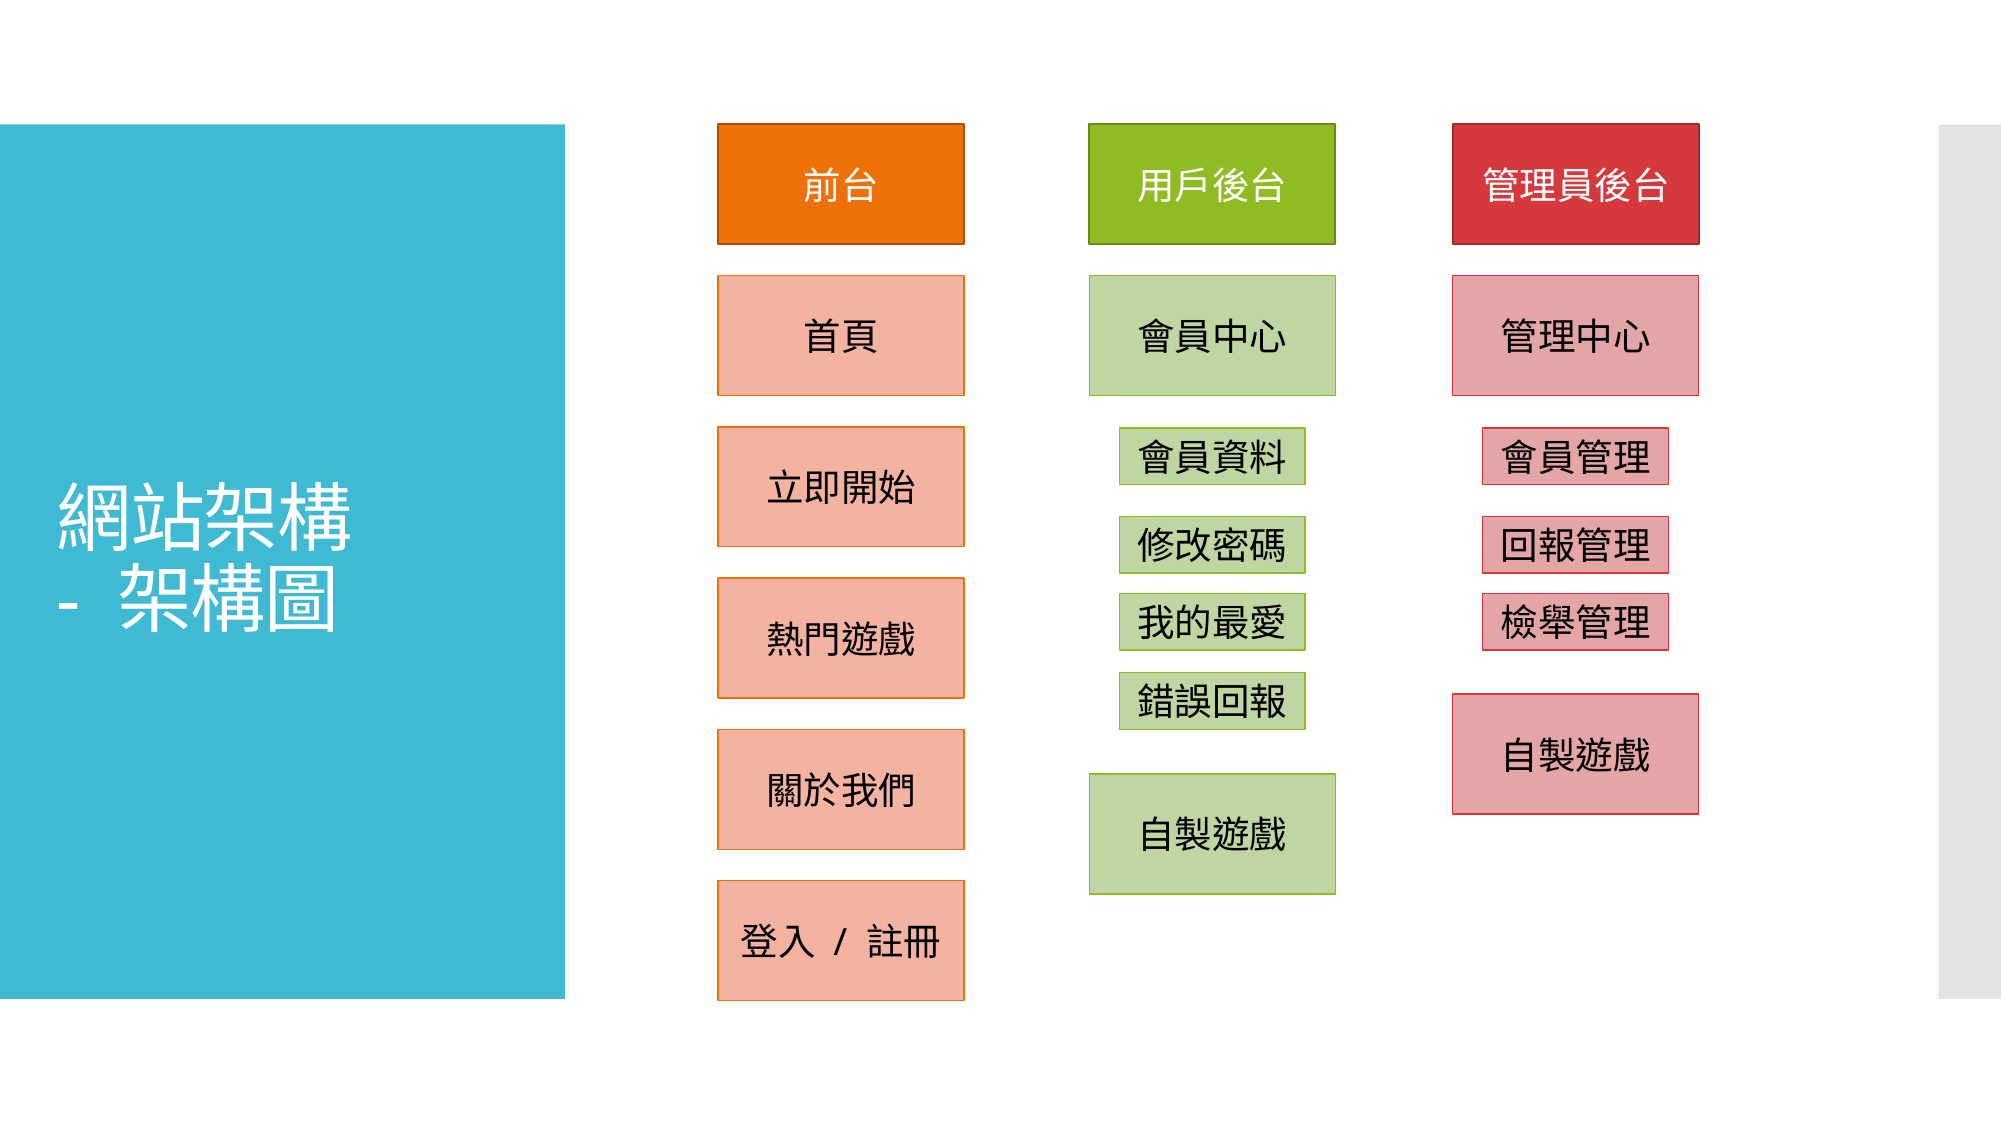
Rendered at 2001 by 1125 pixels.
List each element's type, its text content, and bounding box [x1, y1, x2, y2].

text_box 立即開始 [717, 426, 965, 547]
text_box 我的最愛 [1119, 593, 1306, 651]
text_box 會員管理 [1482, 427, 1669, 485]
text_box 管理員後台 [1452, 123, 1700, 245]
text_box 自製遊戲 [1089, 773, 1336, 895]
text_box 錯誤回報 [1119, 672, 1306, 730]
text_box 回報管理 [1482, 516, 1669, 574]
text_box 自製遊戲 [1452, 693, 1699, 815]
title 網站架構 - 架構圖 [41, 184, 525, 940]
text_box 關於我們 [717, 729, 965, 850]
text_box 熱門遊戲 [717, 577, 965, 699]
text_box 前台 [717, 123, 965, 245]
text_box 用戶後台 [1088, 123, 1336, 245]
text_box 登入 / 註冊 [717, 880, 965, 1001]
text_box 修改密碼 [1119, 516, 1306, 574]
text_box 檢舉管理 [1482, 593, 1669, 651]
text_box 會員資料 [1119, 427, 1306, 485]
text_box 首頁 [717, 275, 965, 396]
text_box 會員中心 [1089, 275, 1336, 396]
text_box 管理中心 [1452, 275, 1699, 396]
